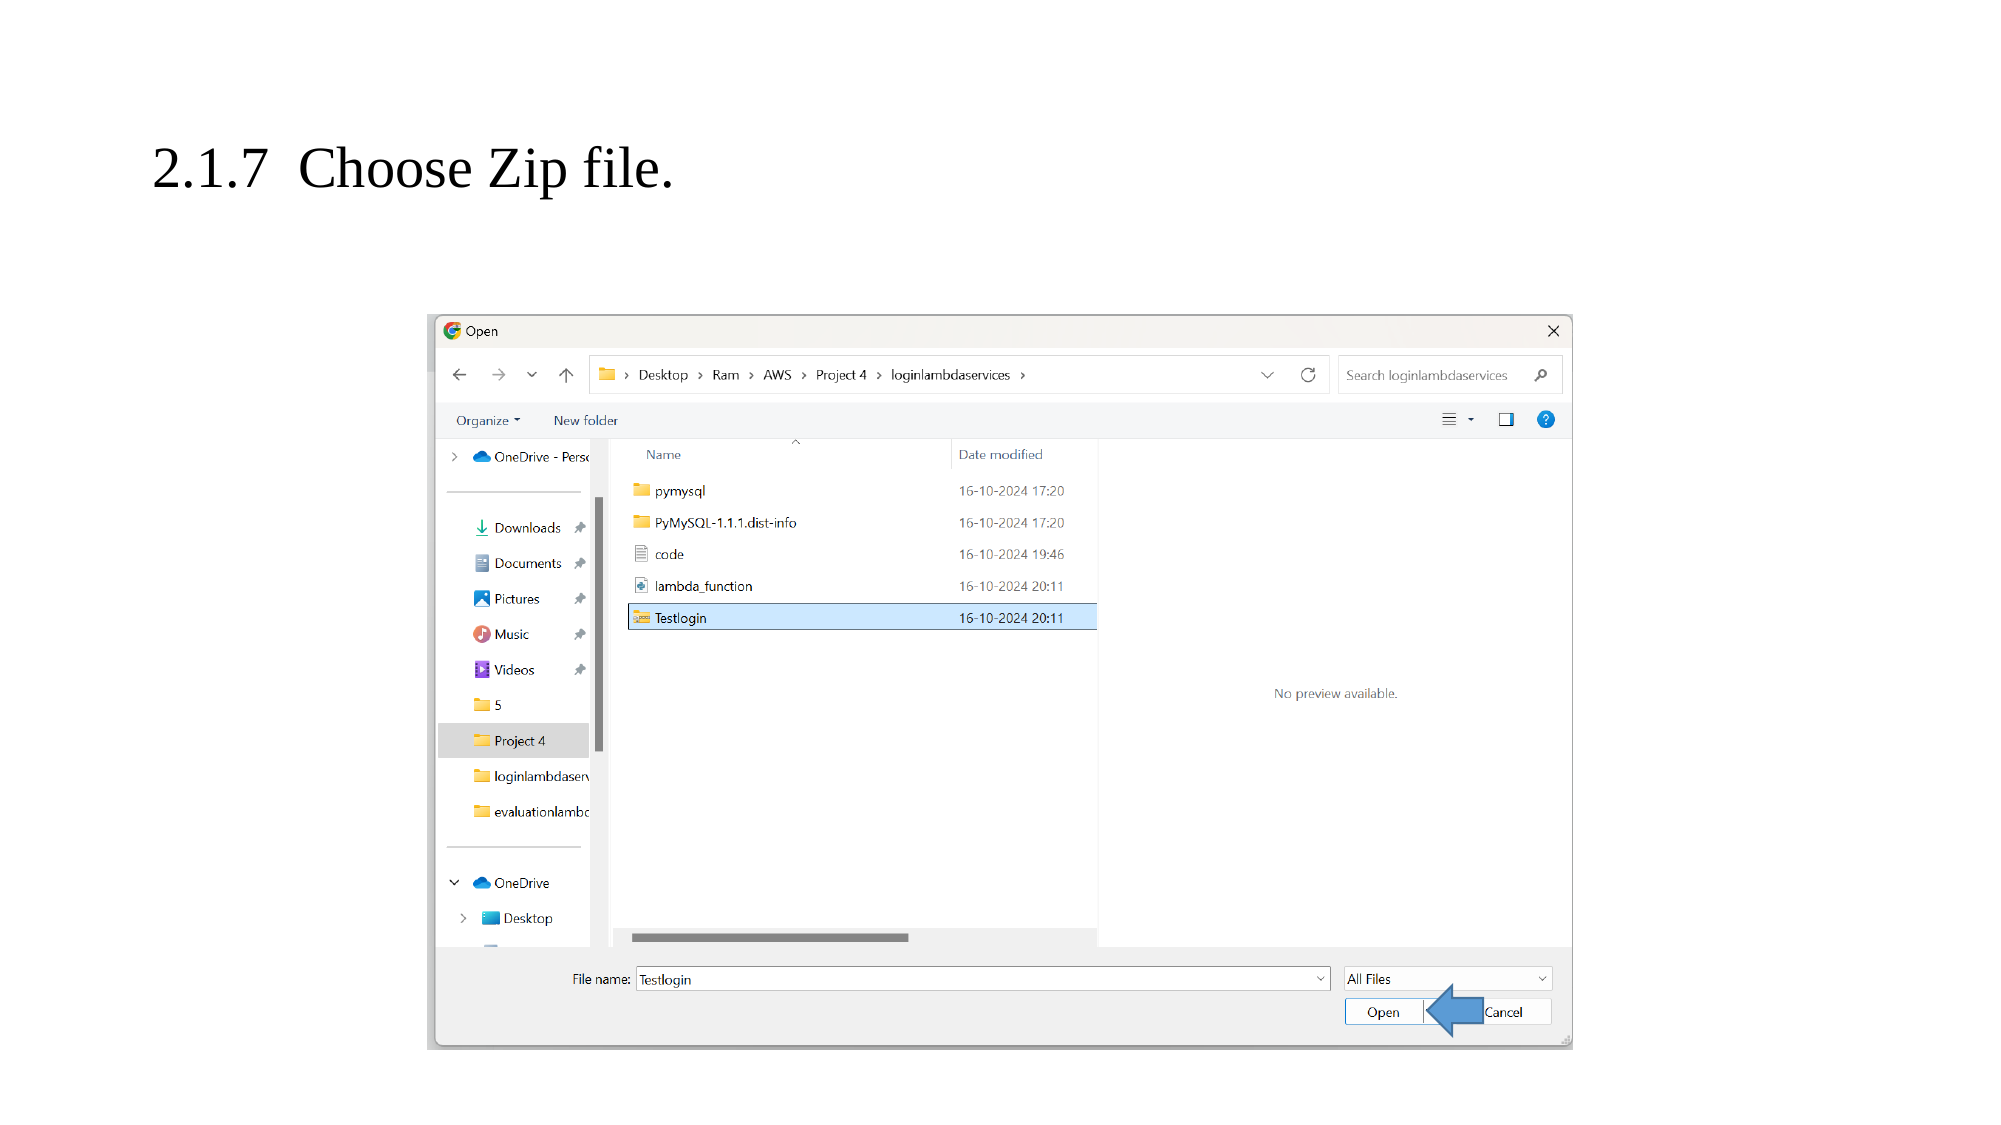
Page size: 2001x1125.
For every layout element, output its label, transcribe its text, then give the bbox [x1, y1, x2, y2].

title 2.1.7 Choose Zip file. [137, 59, 1863, 278]
picture [427, 314, 1573, 1050]
